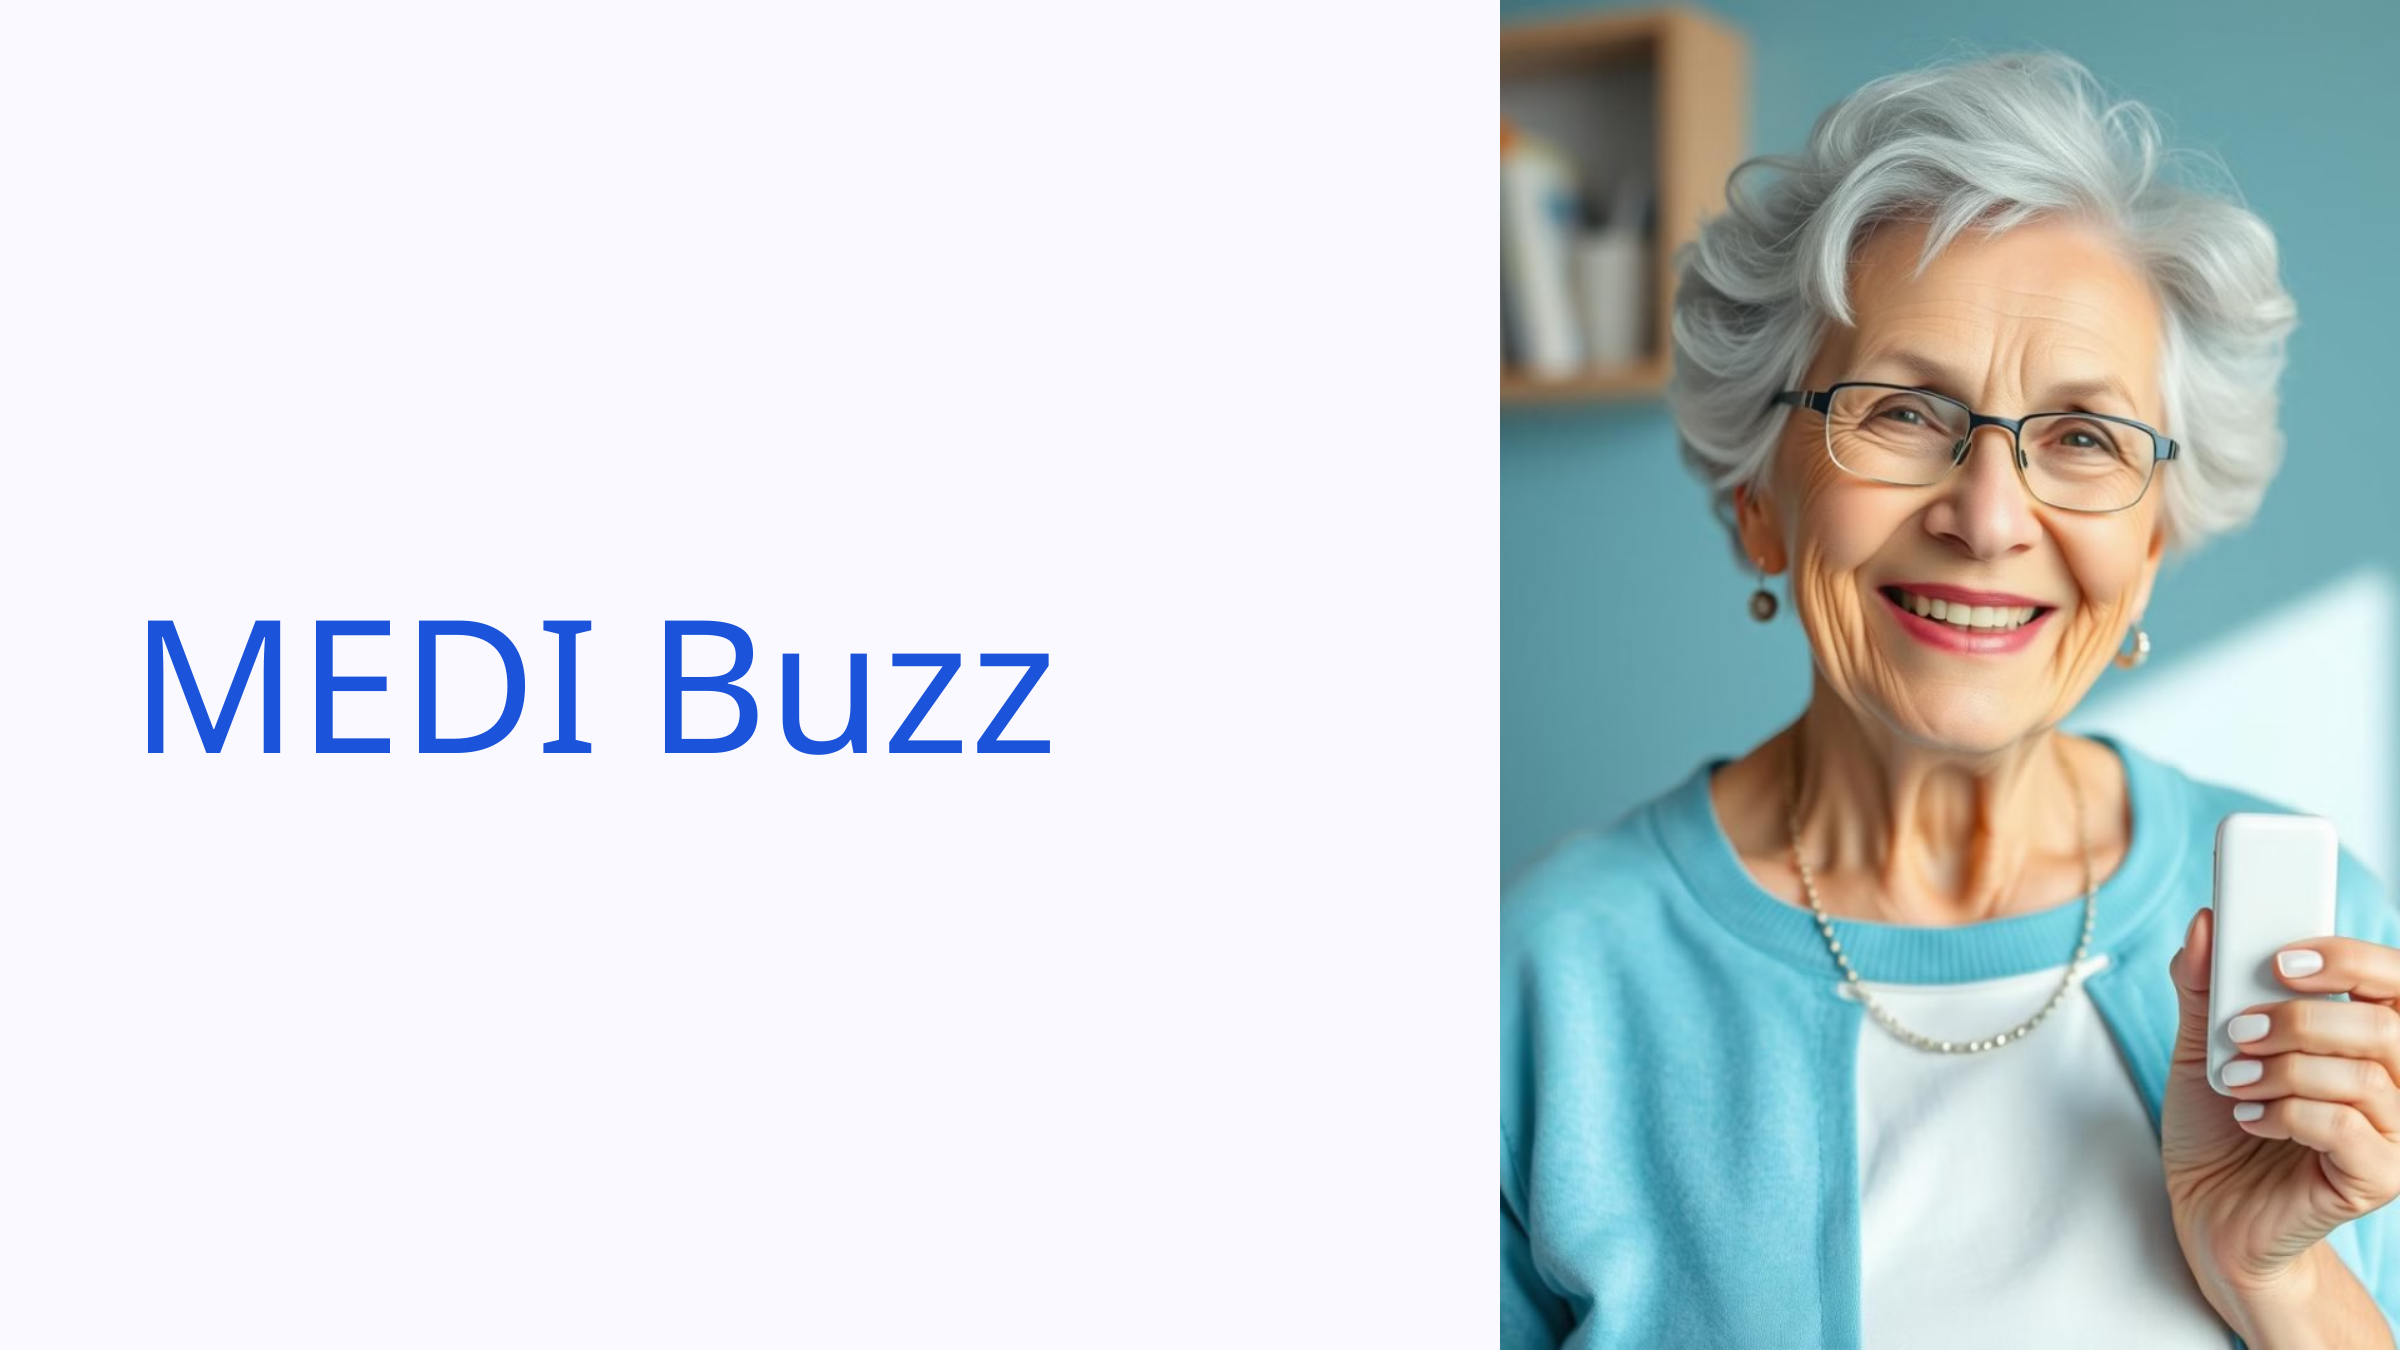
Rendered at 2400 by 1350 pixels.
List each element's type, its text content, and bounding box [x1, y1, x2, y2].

text_box MEDI Buzz [130, 558, 1370, 792]
picture [1499, 0, 2400, 1350]
